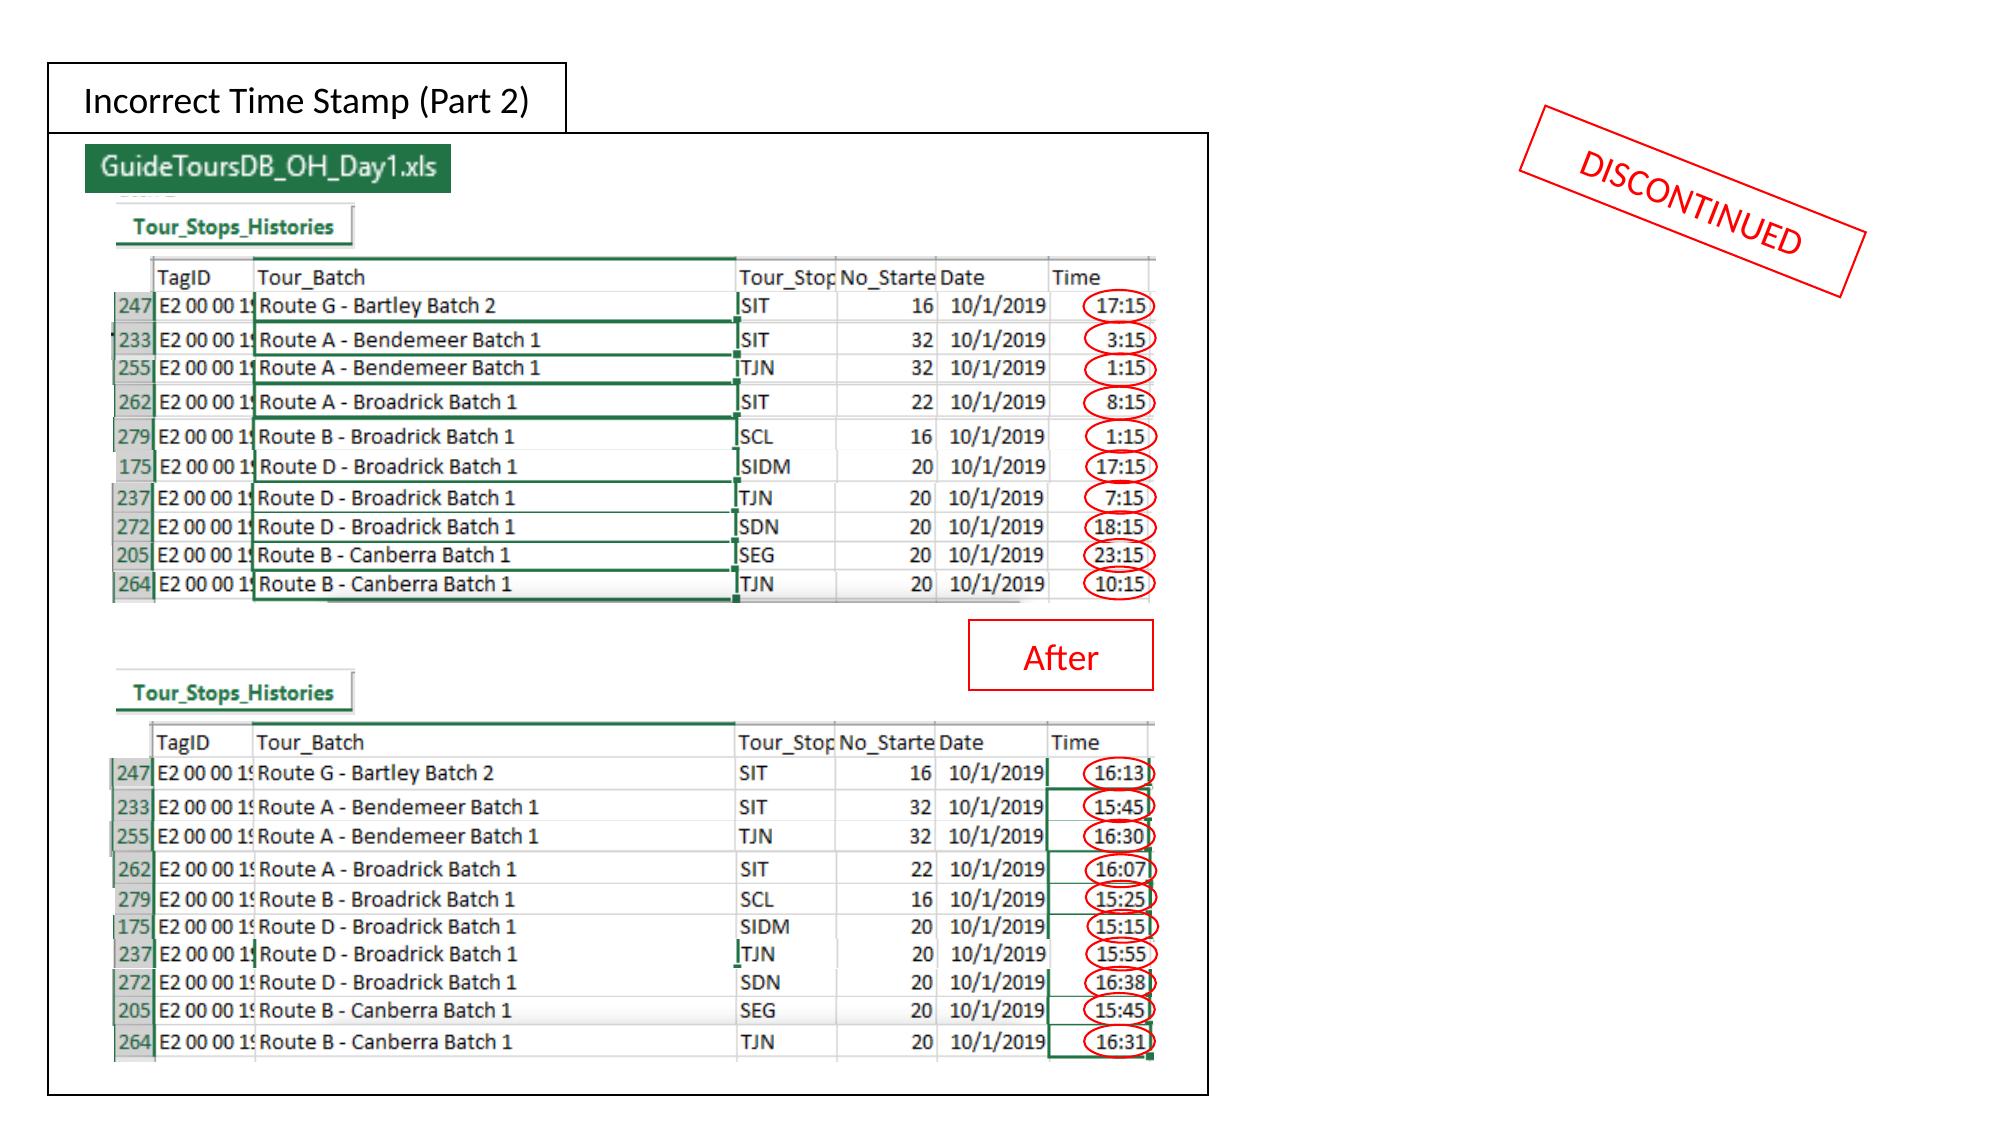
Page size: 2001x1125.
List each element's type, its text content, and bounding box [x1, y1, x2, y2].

text_box [47, 132, 1209, 1096]
text_box [1152, 547, 1156, 564]
text_box [1154, 458, 1159, 475]
text_box [1153, 945, 1159, 964]
text_box [1152, 828, 1156, 844]
text_box [1152, 518, 1158, 537]
text_box [1150, 574, 1156, 593]
picture [116, 663, 356, 715]
text_box [1152, 974, 1158, 993]
text_box [1152, 888, 1158, 907]
text_box DISCONTINUED [1518, 104, 1868, 299]
text_box After [968, 619, 1154, 691]
picture [116, 196, 356, 249]
text_box [1152, 488, 1157, 506]
text_box [1152, 798, 1156, 814]
text_box [1154, 362, 1158, 377]
picture [85, 144, 451, 193]
picture [109, 721, 1155, 968]
text_box [1154, 428, 1158, 444]
picture [109, 256, 1156, 603]
text_box [1155, 918, 1160, 935]
text_box Incorrect Time Stamp (Part 2) [47, 62, 567, 132]
picture [112, 969, 1154, 1062]
